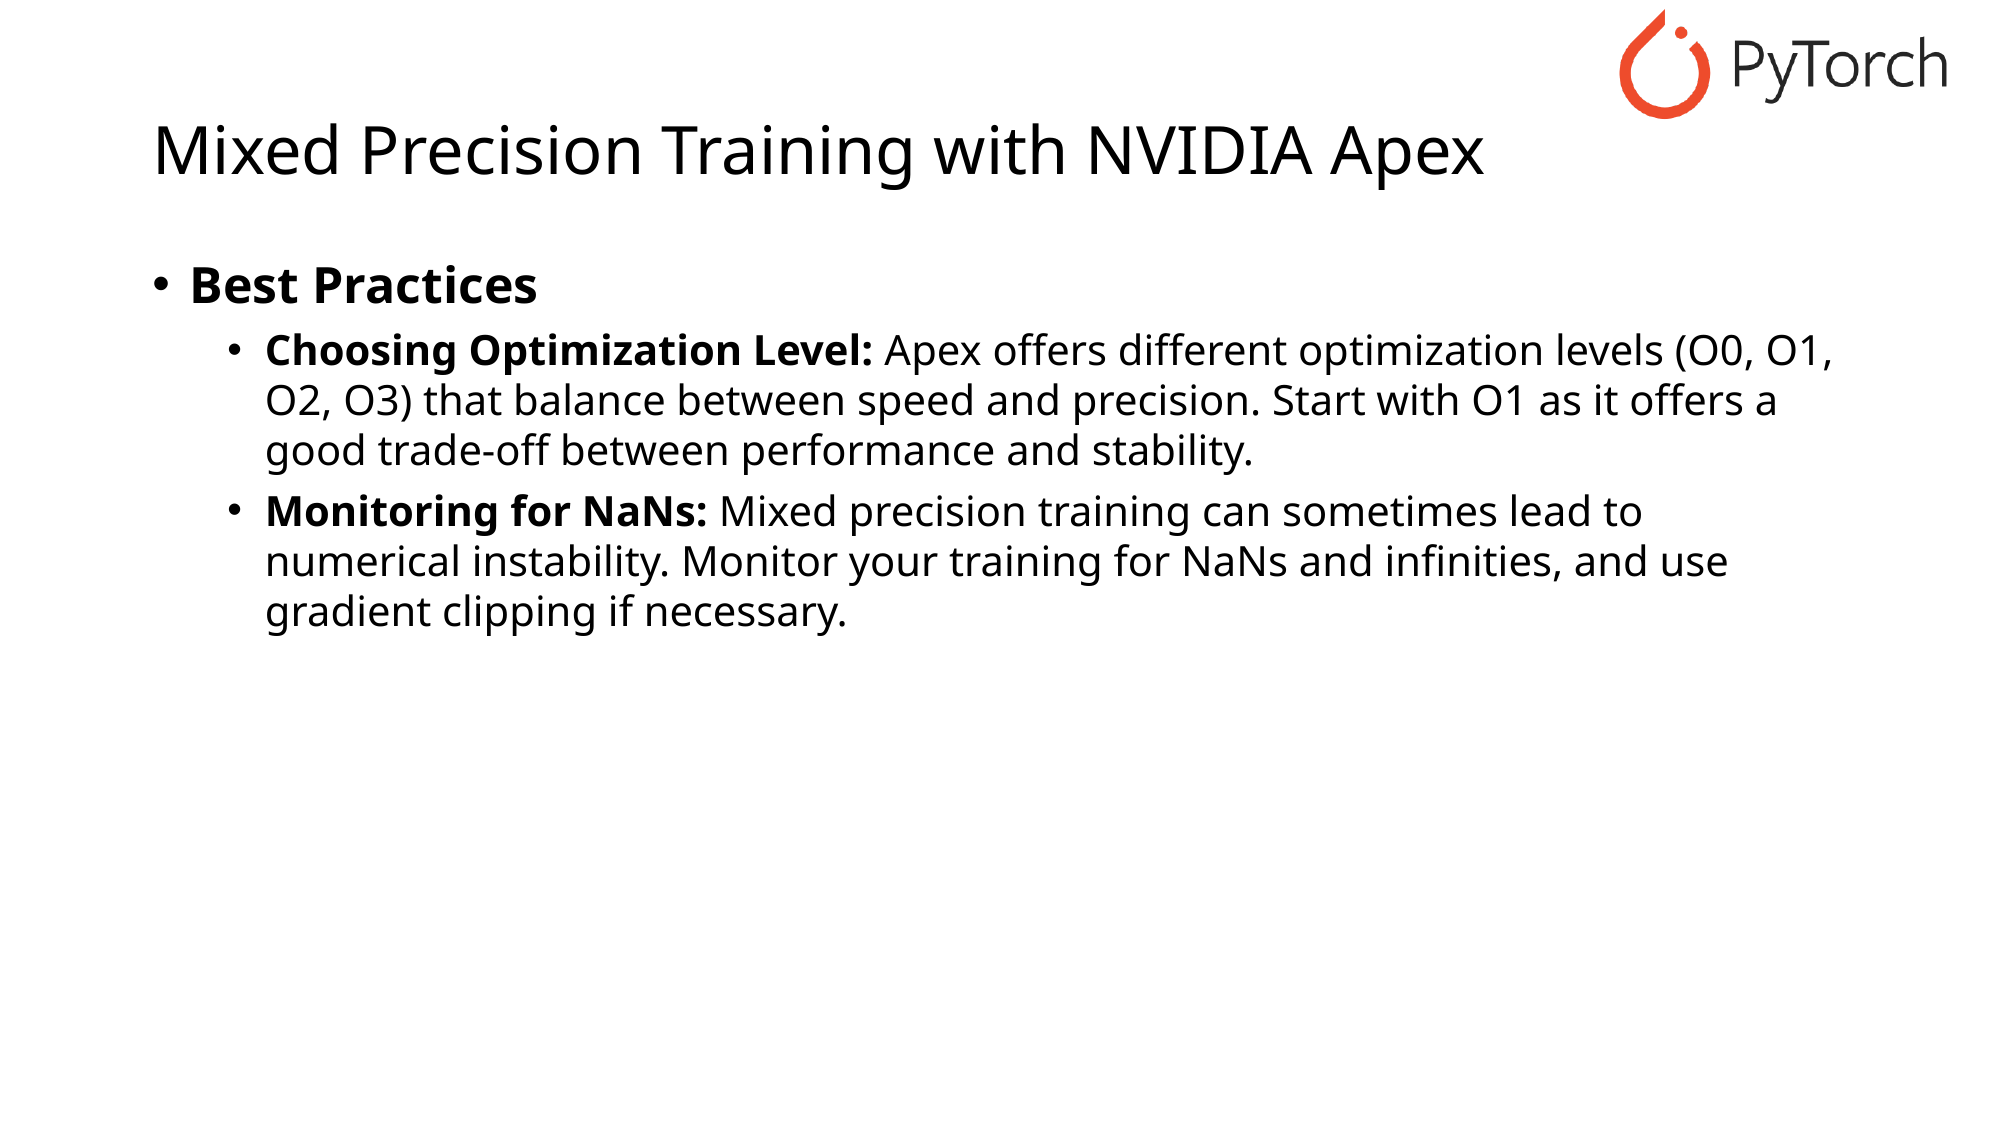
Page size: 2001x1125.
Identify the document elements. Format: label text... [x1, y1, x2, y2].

list Best Practices Choosing Optimization Level: Apex offers different optimization levels (O0, O1, O2, O3) that balance between speed and precision. Start with O1 as it offers a good trade-off between performance and stability. Monitoring for NaNs: Mixed precision training can sometimes lead to numerical instability. Monitor your training for NaNs and infinities, and use gradient clipping if necessary. [137, 245, 1863, 1036]
picture [1596, 0, 1970, 157]
title Mixed Precision Training with NVIDIA Apex [137, 59, 1863, 245]
